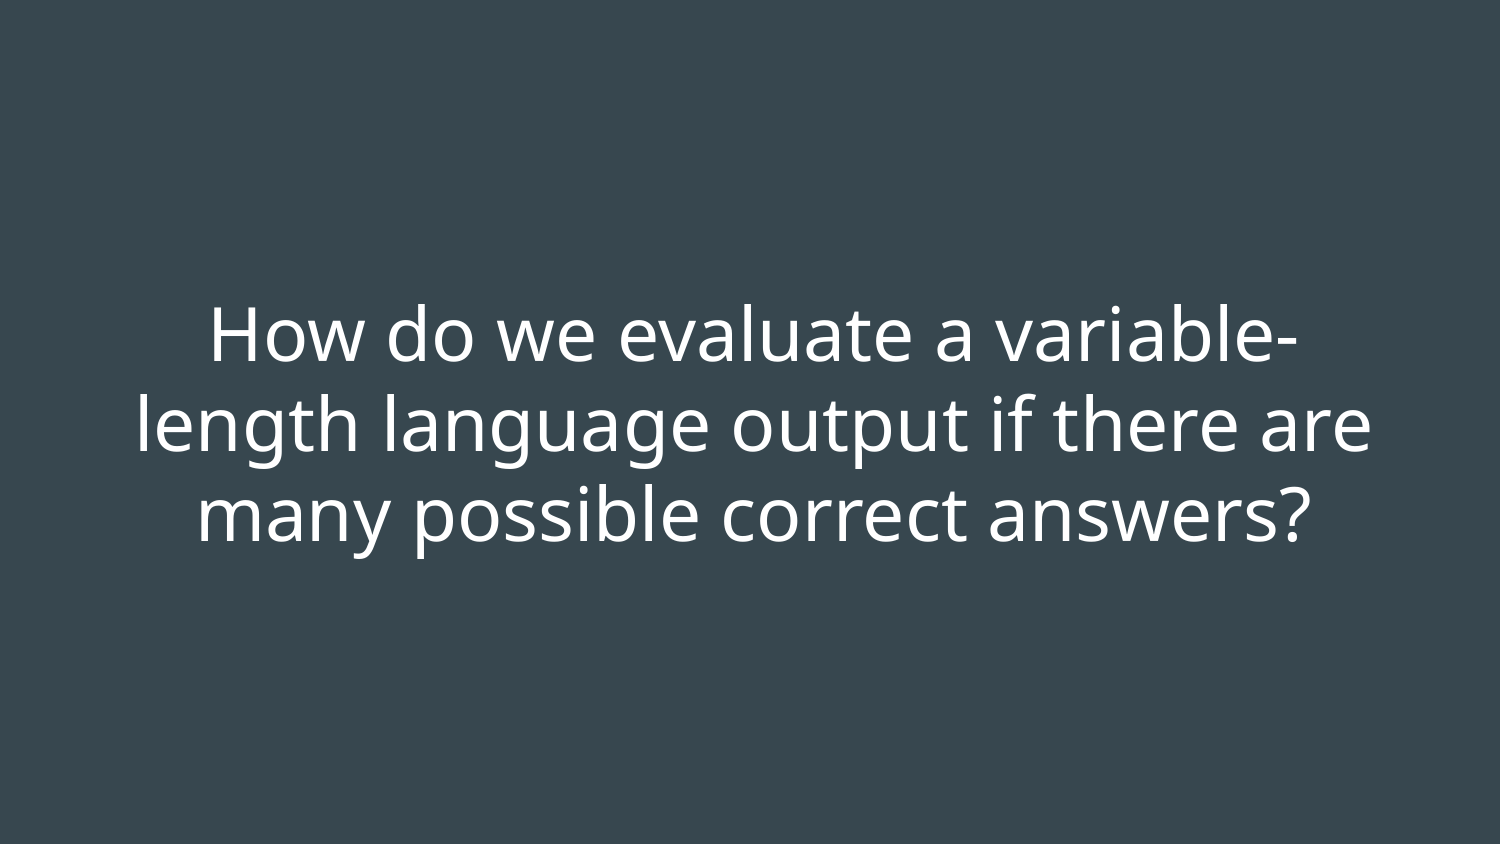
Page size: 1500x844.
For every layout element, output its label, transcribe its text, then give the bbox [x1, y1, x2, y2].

title How do we evaluate a variable-length language output if there are many possible correct answers? [110, 351, 1399, 493]
